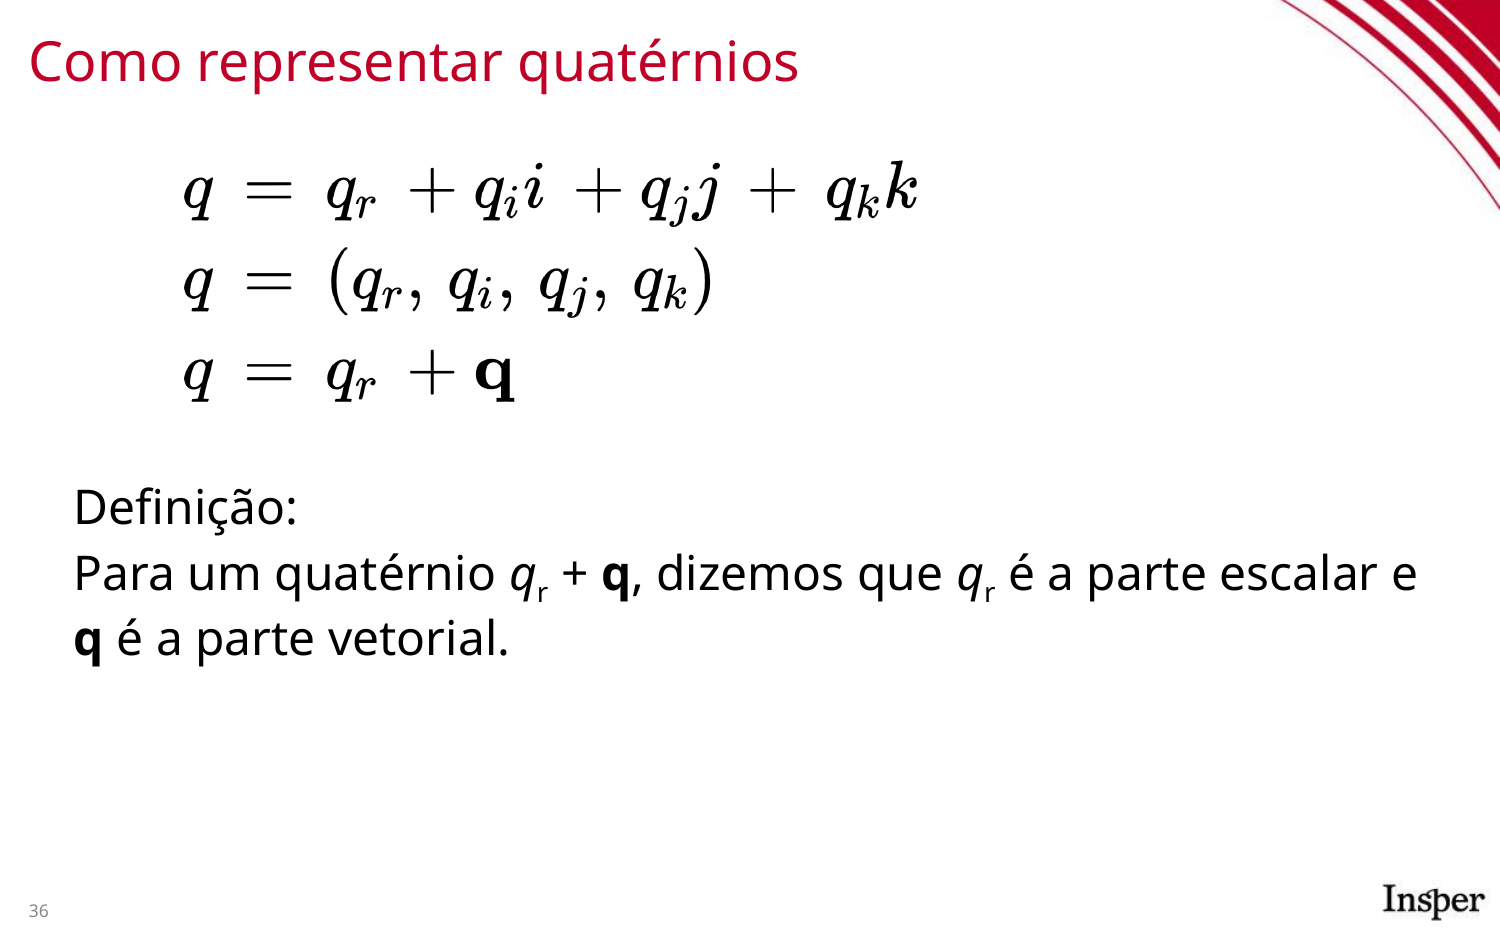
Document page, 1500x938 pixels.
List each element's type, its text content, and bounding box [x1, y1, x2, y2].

picture [183, 0, 1500, 938]
list Definição: Para um quatérnio qr + q, dizemos que qr é a parte escalar e q é a parte vetorial. [58, 468, 1442, 739]
slide_number 36 [0, 887, 78, 938]
title Como representar quatérnios [13, 18, 1397, 104]
